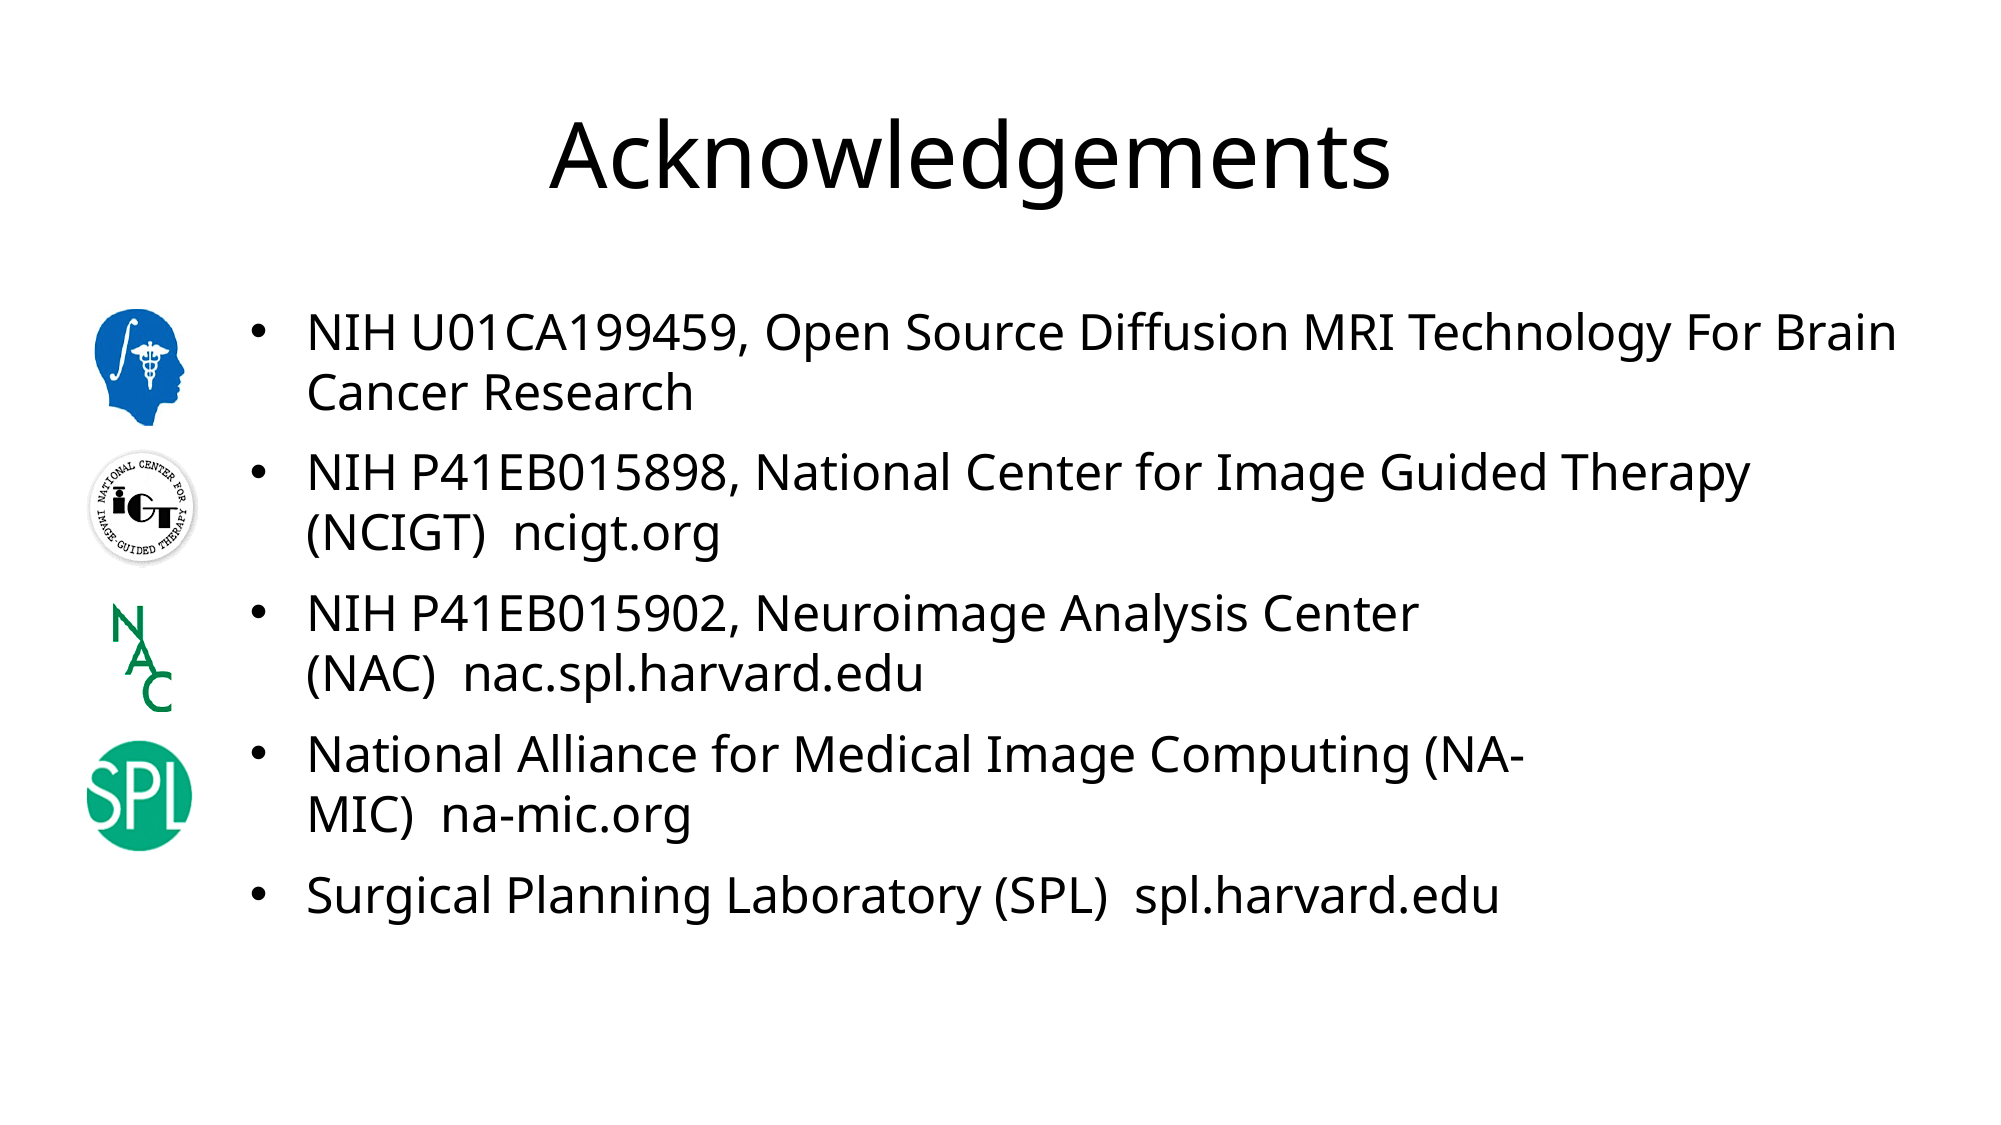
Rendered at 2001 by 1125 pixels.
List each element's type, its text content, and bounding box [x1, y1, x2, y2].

text_box [94, 309, 185, 426]
text_box [113, 603, 172, 712]
text_box [86, 449, 199, 568]
text_box NIH U01CA199459, Open Source Diffusion MRI Technology For Brain Cancer Research NIH P41EB015898, National Center for Image Guided Therapy (NCIGT) ncigt.org NIH P41EB015902, Neuroimage Analysis Center (NAC) nac.spl.harvard.edu National Alliance for Medical Image Computing (NA-MIC) na-mic.org Surgical Planning Laboratory (SPL) spl.harvard.edu [113, 292, 1927, 924]
text_box [86, 740, 193, 852]
text_box Acknowledgements [315, 94, 1626, 207]
